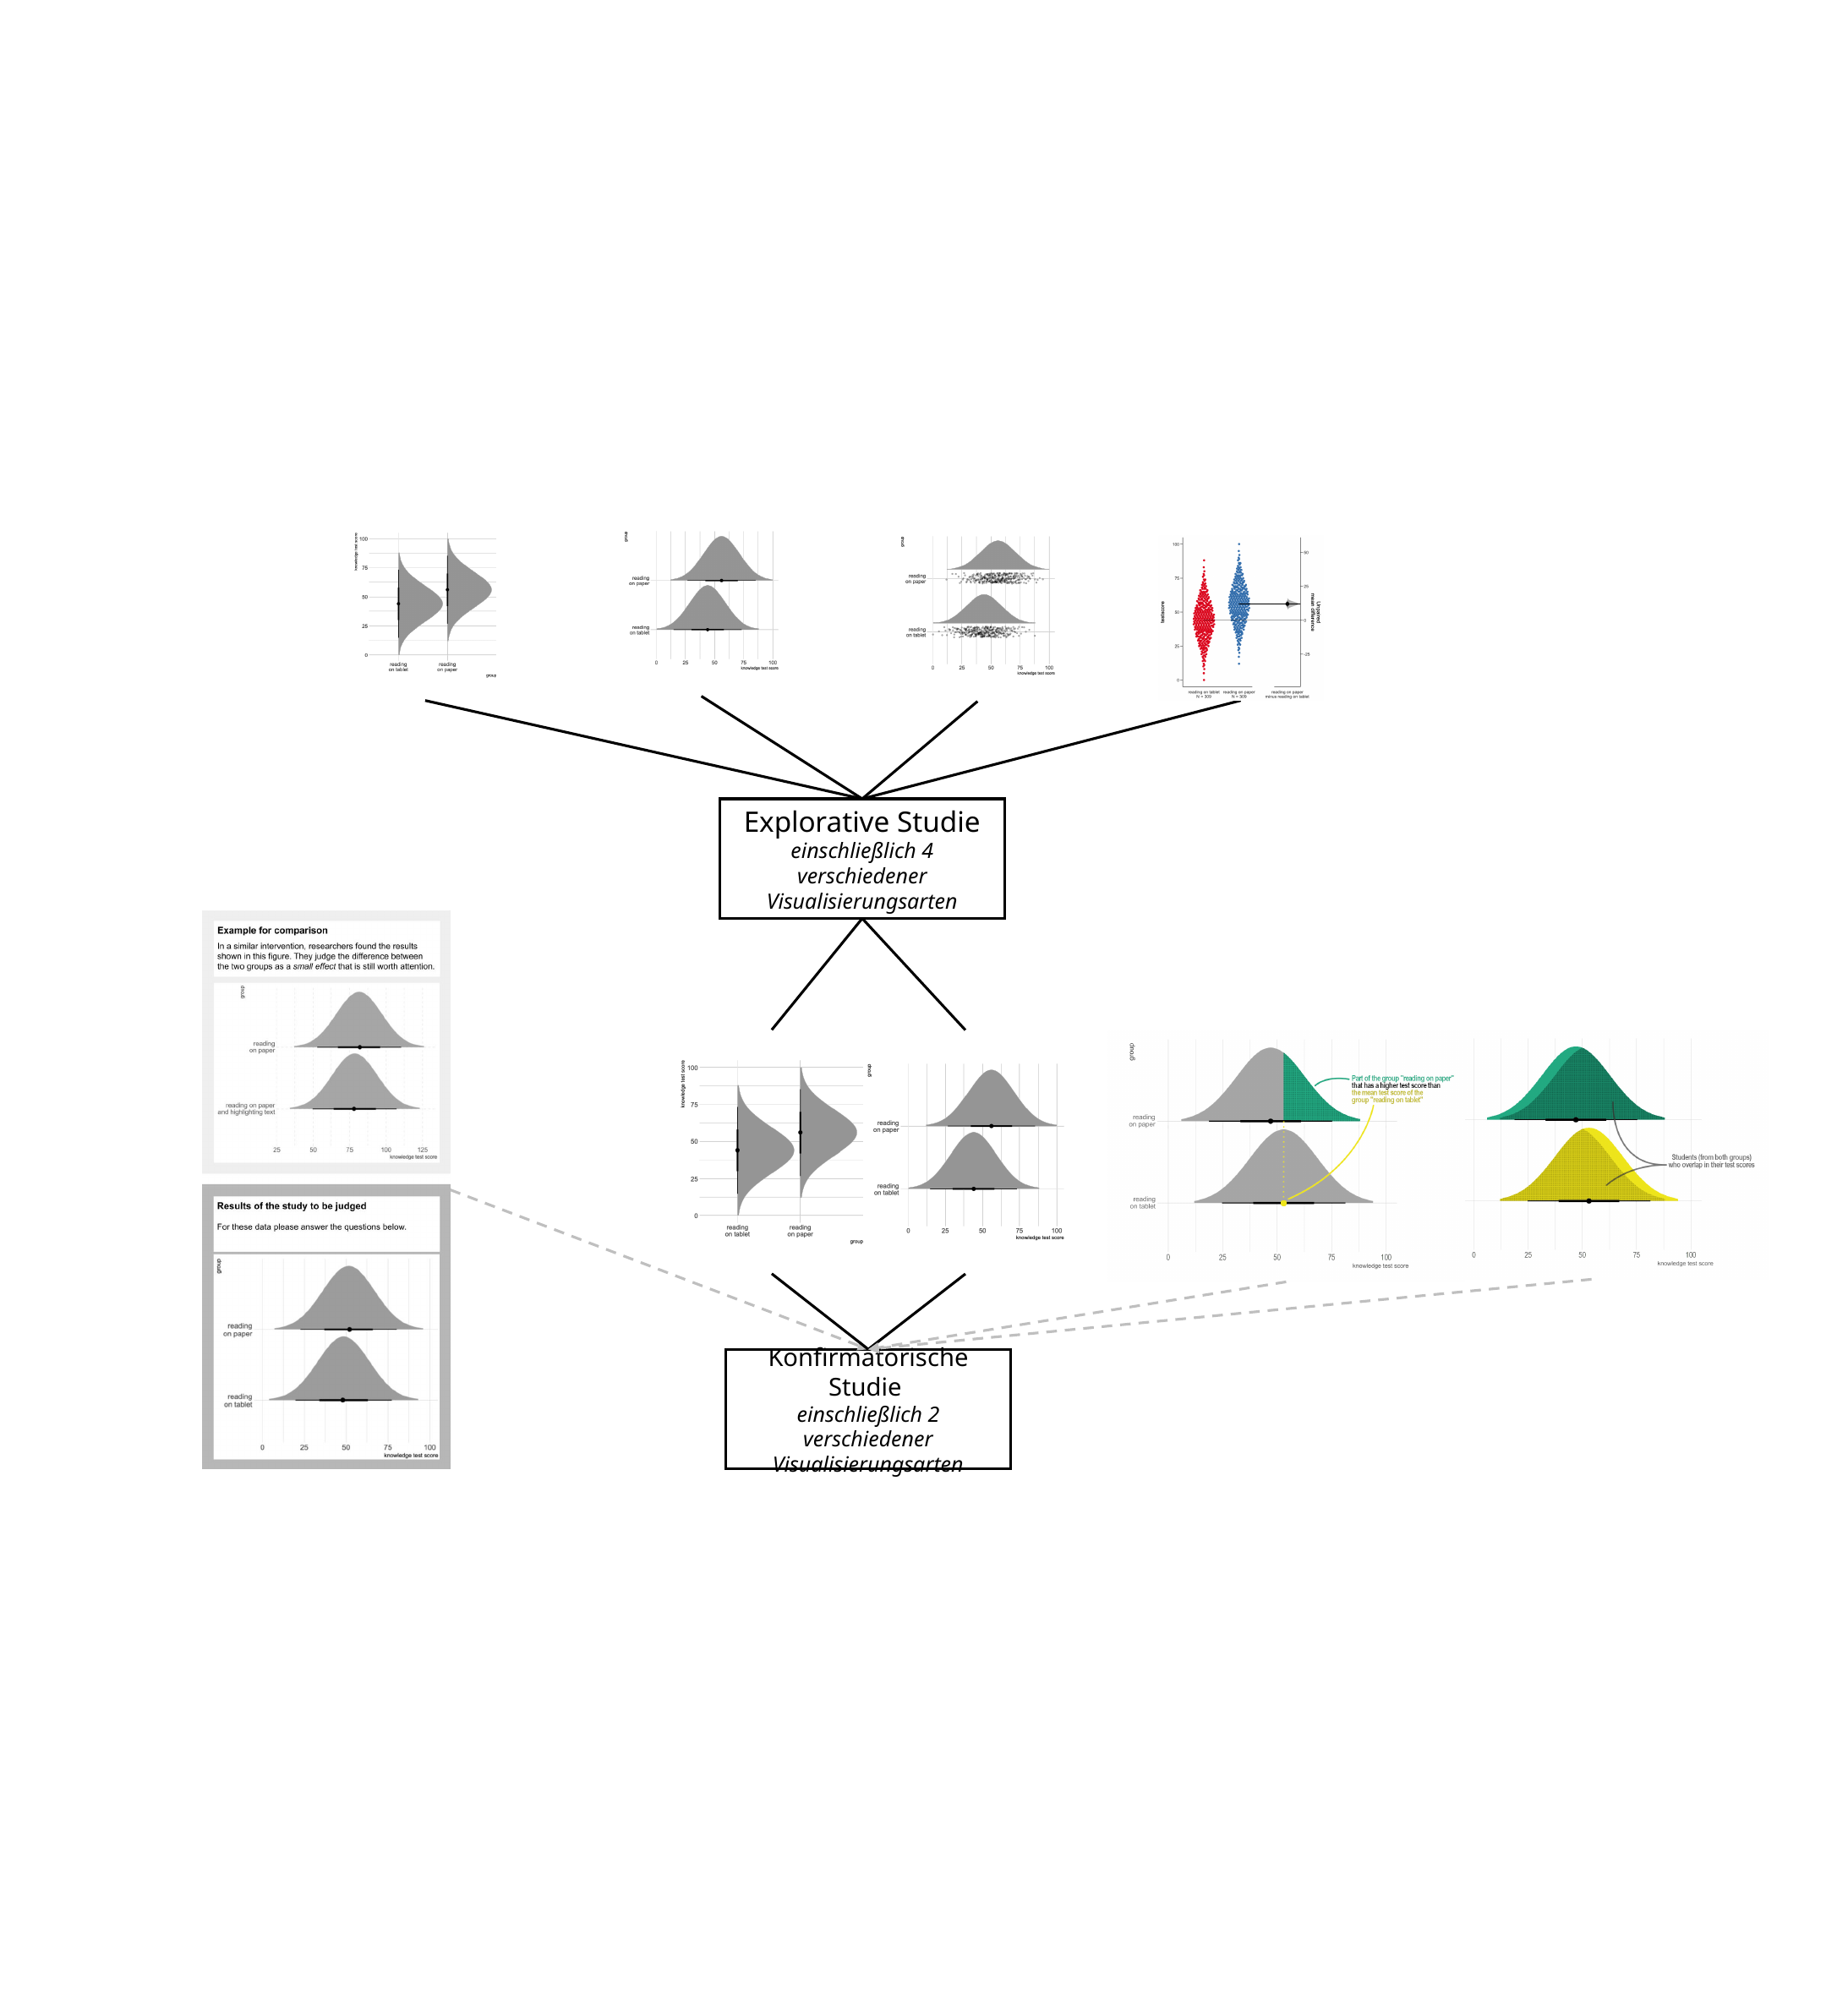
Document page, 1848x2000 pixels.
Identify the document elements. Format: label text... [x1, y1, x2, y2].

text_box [450, 1189, 771, 1350]
picture [329, 509, 522, 702]
text_box Konfirmatorische Studie einschließlich 2 verschiedener Visualisierungsarten [724, 1350, 1012, 1470]
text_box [771, 1275, 867, 1350]
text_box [771, 918, 863, 1029]
picture [201, 910, 451, 1470]
picture [1157, 535, 1324, 702]
picture [1107, 1030, 1769, 1280]
picture [649, 1029, 1088, 1275]
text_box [867, 1278, 1593, 1350]
picture [605, 505, 798, 697]
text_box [867, 1275, 966, 1278]
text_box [861, 917, 966, 1029]
picture [881, 510, 1074, 702]
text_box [861, 700, 1242, 800]
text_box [701, 696, 863, 700]
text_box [424, 700, 861, 800]
text_box Explorative Studie einschließlich 4 verschiedener Visualisierungsarten [719, 800, 1006, 920]
